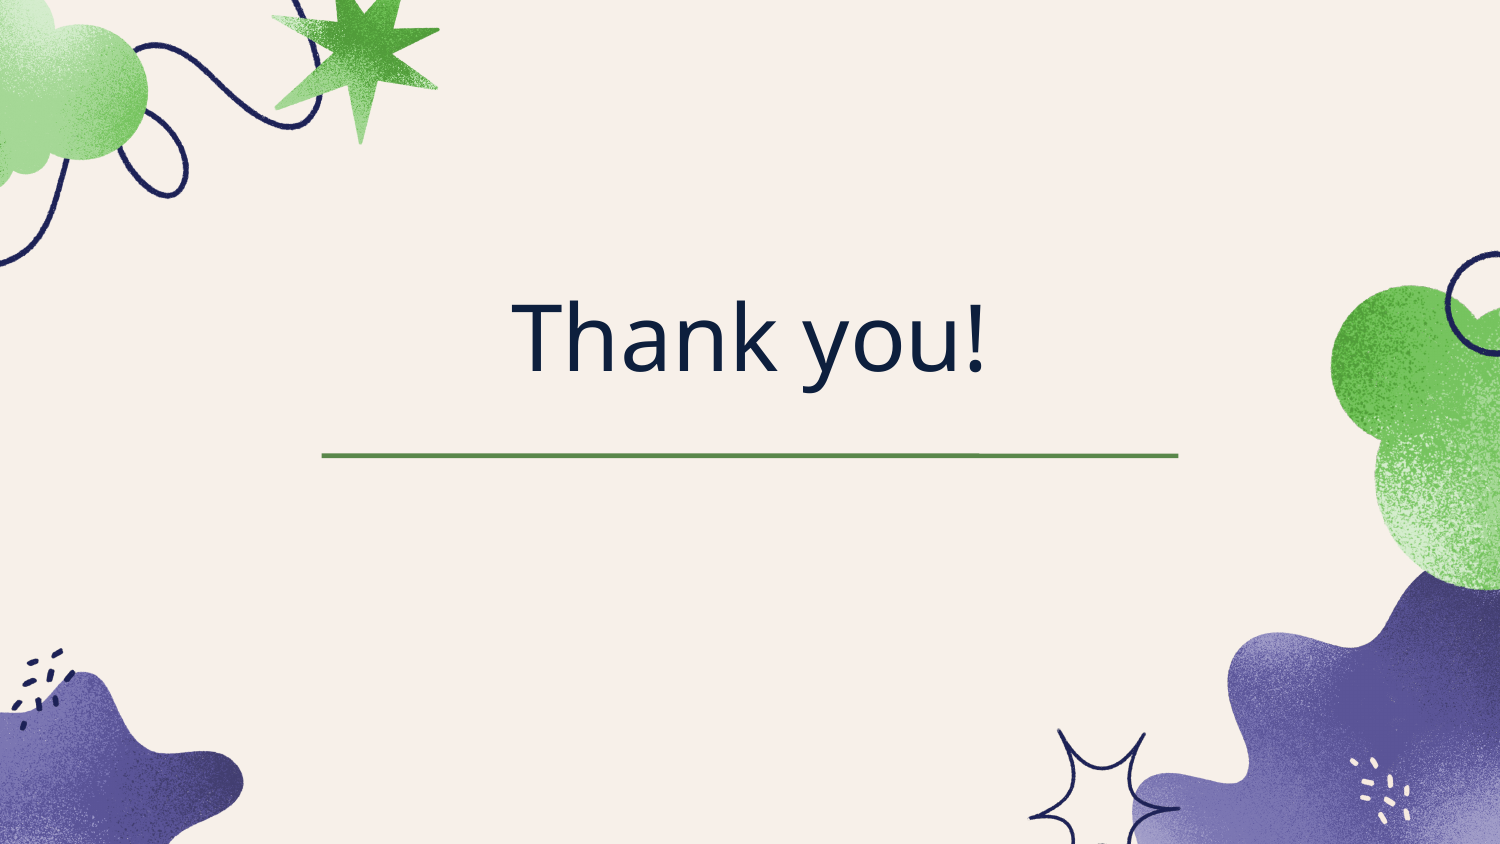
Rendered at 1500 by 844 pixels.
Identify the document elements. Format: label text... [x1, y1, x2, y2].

picture [1027, 220, 1500, 844]
picture [0, 0, 440, 367]
title Thank you! [385, 262, 1115, 405]
picture [0, 597, 271, 844]
